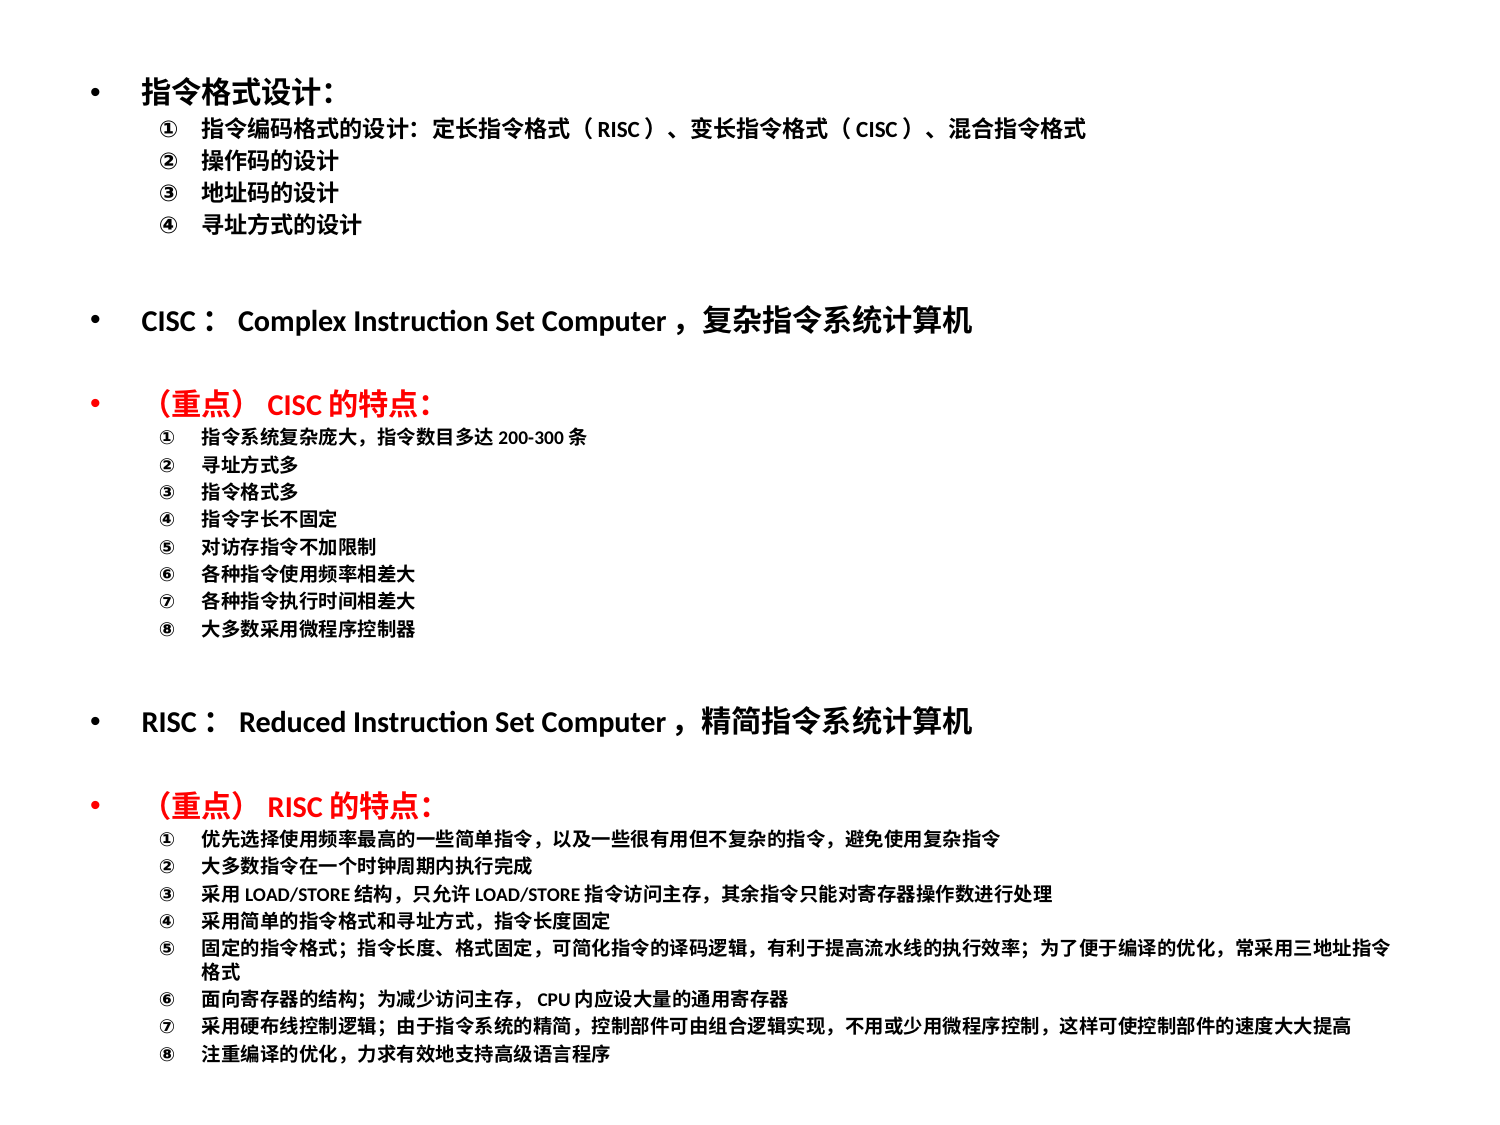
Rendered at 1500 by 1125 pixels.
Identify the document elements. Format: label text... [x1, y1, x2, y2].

list 指令格式设计： 指令编码格式的设计：定长指令格式（RISC）、变长指令格式（CISC）、混合指令格式 操作码的设计 地址码的设计 寻址方式的设计 CISC：Complex Instruction Set Computer，复杂指令系统计算机 （重点）CISC的特点： 指令系统复杂庞大，指令数目多达200-300条 寻址方式多 指令格式多 指令字长不固定 对访存指令不加限制 各种指令使用频率相差大 各种指令执行时间相差大 大多数采用微程序控制器 RISC：Reduced Instruction Set Computer，精简指令系统计算机 （重点）RISC的特点： 优先选择使用频率最高的一些简单指令，以及一些很有用但不复杂的指令，避免使用复杂指令 大多数指令在一个时钟周期内执行完成 采用LOAD/STORE结构，只允许LOAD/STORE指令访问主存，其余指令只能对寄存器操作数进行处理 采用简单的指令格式和寻址方式，指令长度固定 固定的指令格式；指令长度、格式固定，可简化指令的译码逻辑，有利于提高流水线的执行效率；为了便于编译的优化，常采用三地址指令格式 面向寄存器的结构；为减少访问主存，CPU内应设大量的通用寄存器 采用硬布线控制逻辑；由于指令系统的精简，控制部件可由组合逻辑实现，不用或少用微程序控制，这样可使控制部件的速度大大提高 注重编译的优化，力求有效地支持高级语言程序 [75, 66, 1425, 1083]
